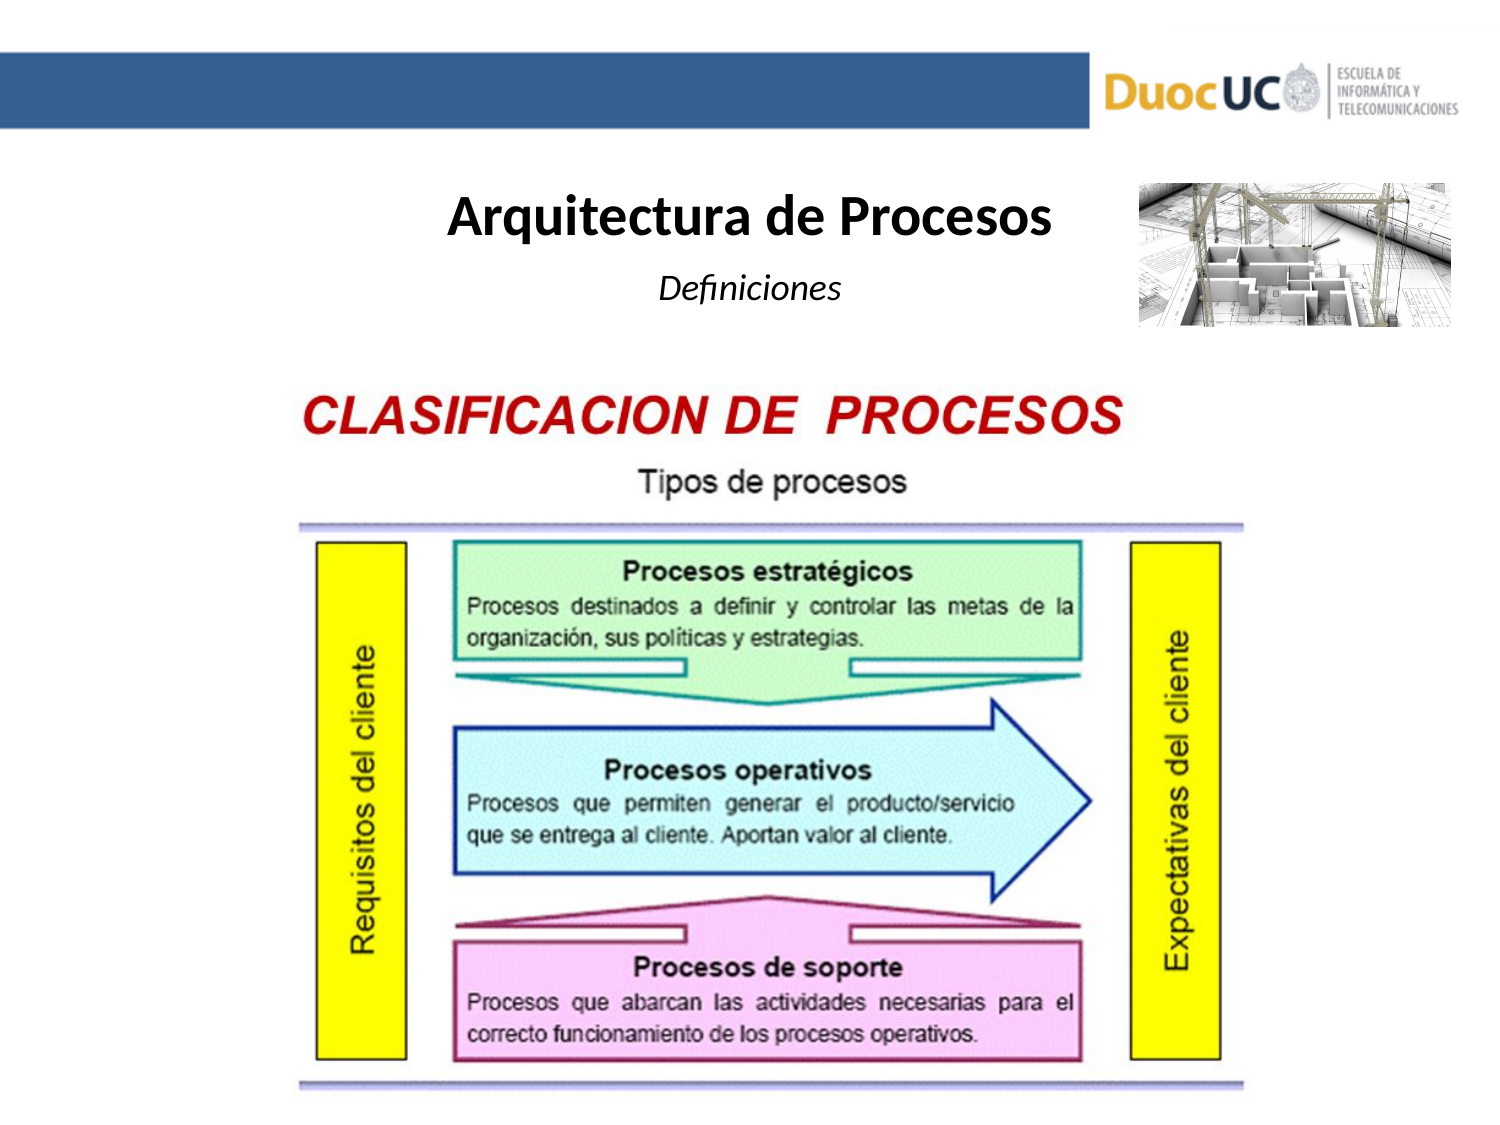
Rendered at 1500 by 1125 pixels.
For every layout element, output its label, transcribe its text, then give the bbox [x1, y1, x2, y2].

text_box Arquitectura de Procesos [0, 169, 1500, 255]
text_box Definiciones [419, 255, 1081, 315]
picture [0, 183, 1500, 1125]
picture [0, 0, 1500, 169]
